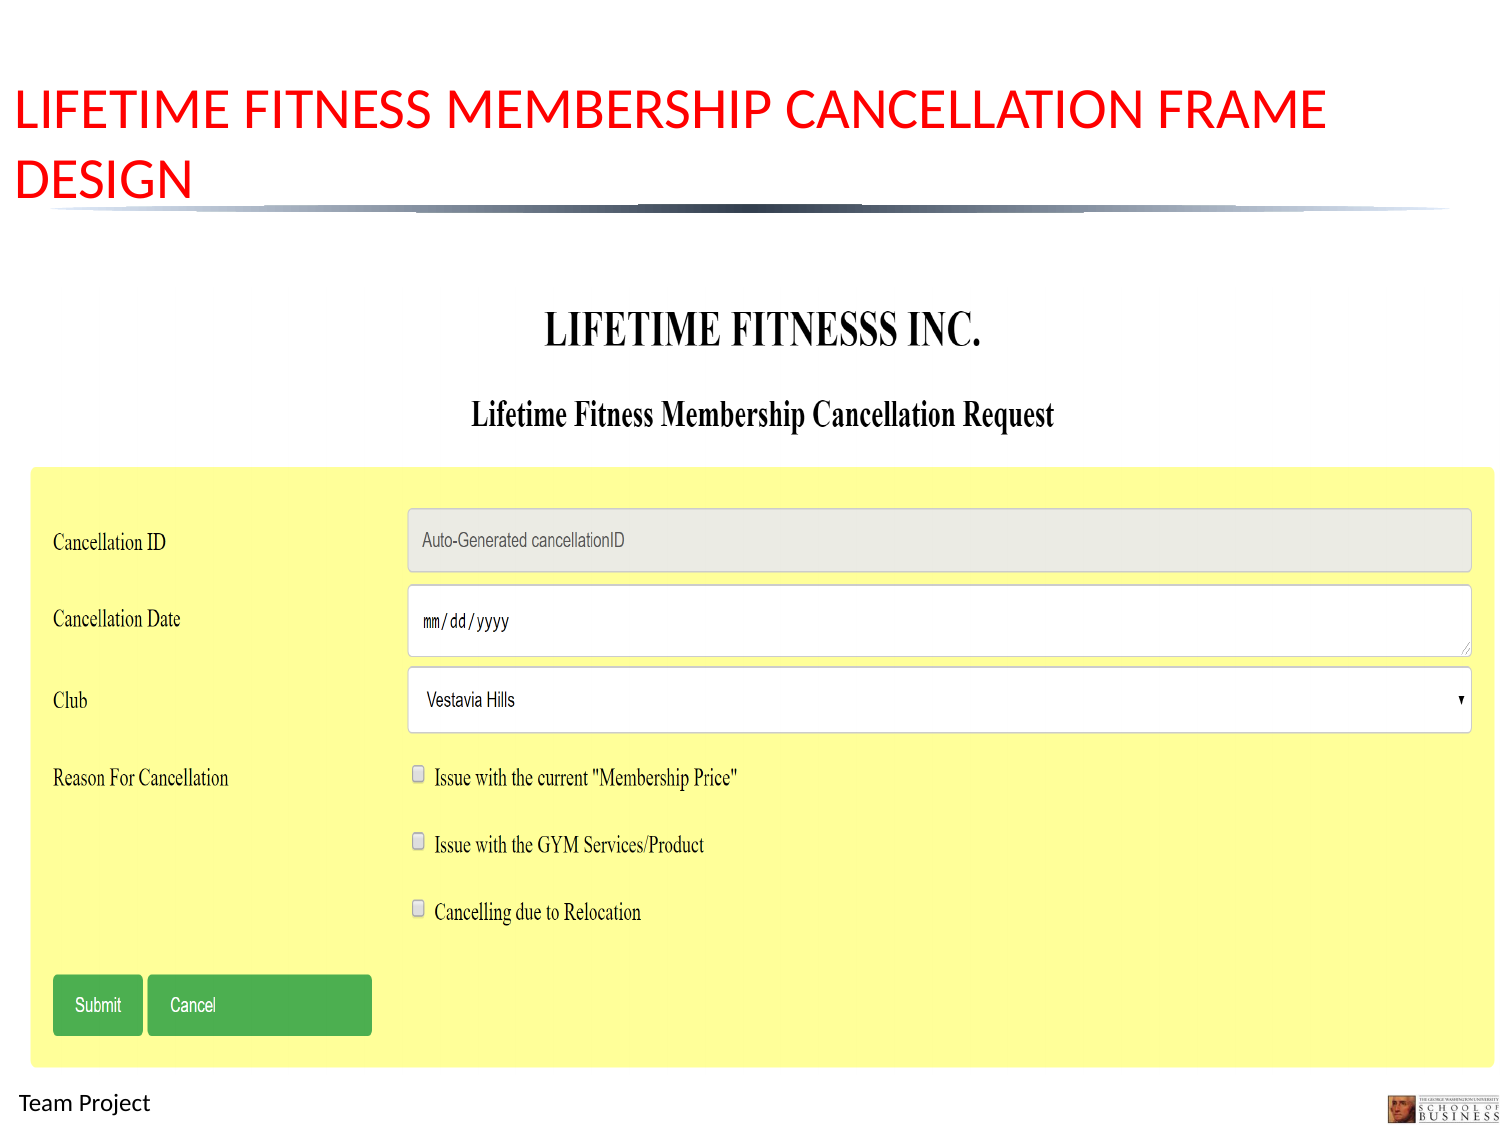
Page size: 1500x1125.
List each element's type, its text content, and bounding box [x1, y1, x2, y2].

text_box LIFETIME FITNESS MEMBERSHIP CANCELLATION FRAME DESIGN [0, 62, 1463, 218]
picture [24, 287, 1500, 1075]
picture [1387, 1094, 1500, 1125]
